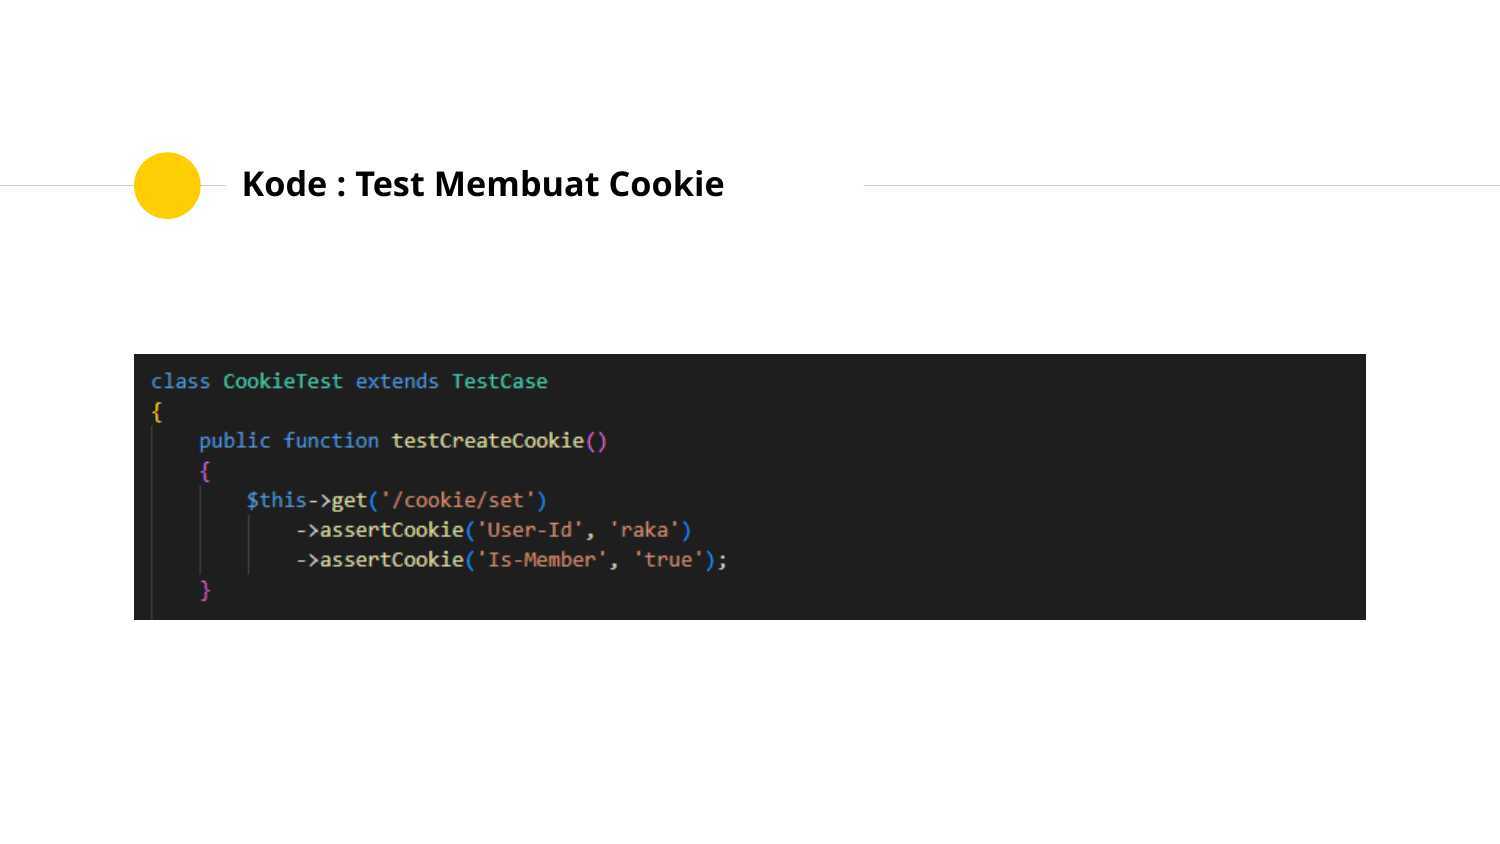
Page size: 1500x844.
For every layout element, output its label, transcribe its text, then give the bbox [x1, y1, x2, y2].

picture [133, 353, 1366, 621]
title Kode : Test Membuat Cookie [226, 146, 863, 219]
